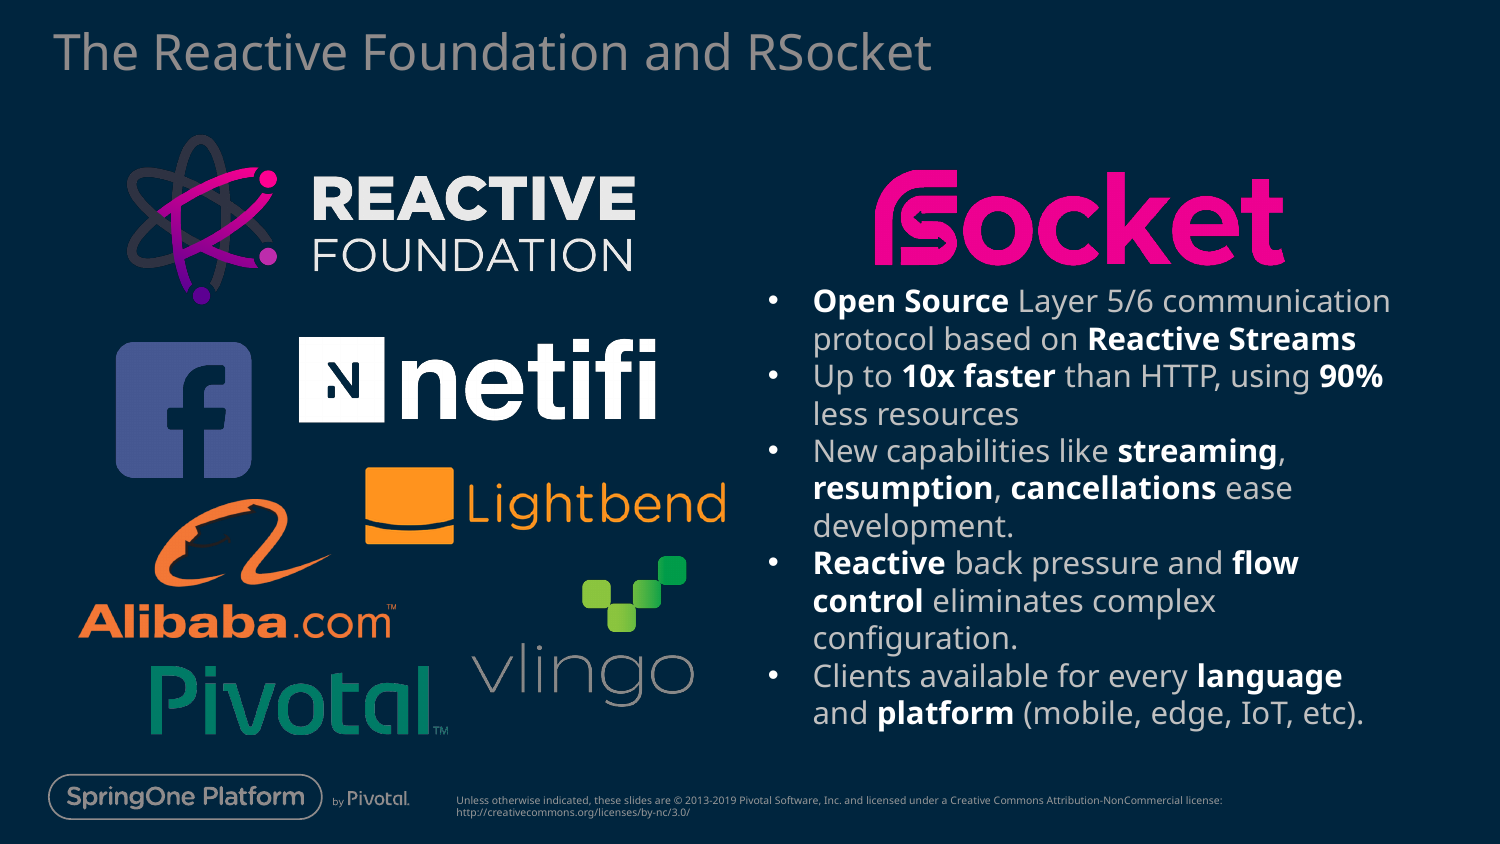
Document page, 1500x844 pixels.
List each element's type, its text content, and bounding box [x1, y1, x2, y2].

picture [857, 149, 1305, 289]
title The Reactive Foundation and RSocket [53, 27, 1448, 132]
list Open Source Layer 5/6 communication protocol based on Reactive Streams Up to 10x faster than HTTP, using 90% less resources New capabilities like streaming, resumption, cancellations ease development. Reactive back pressure and flow control eliminates complex configuration. Clients available for every language and platform (mobile, edge, IoT, etc). [764, 281, 1398, 747]
picture [76, 132, 786, 708]
picture [151, 666, 448, 735]
